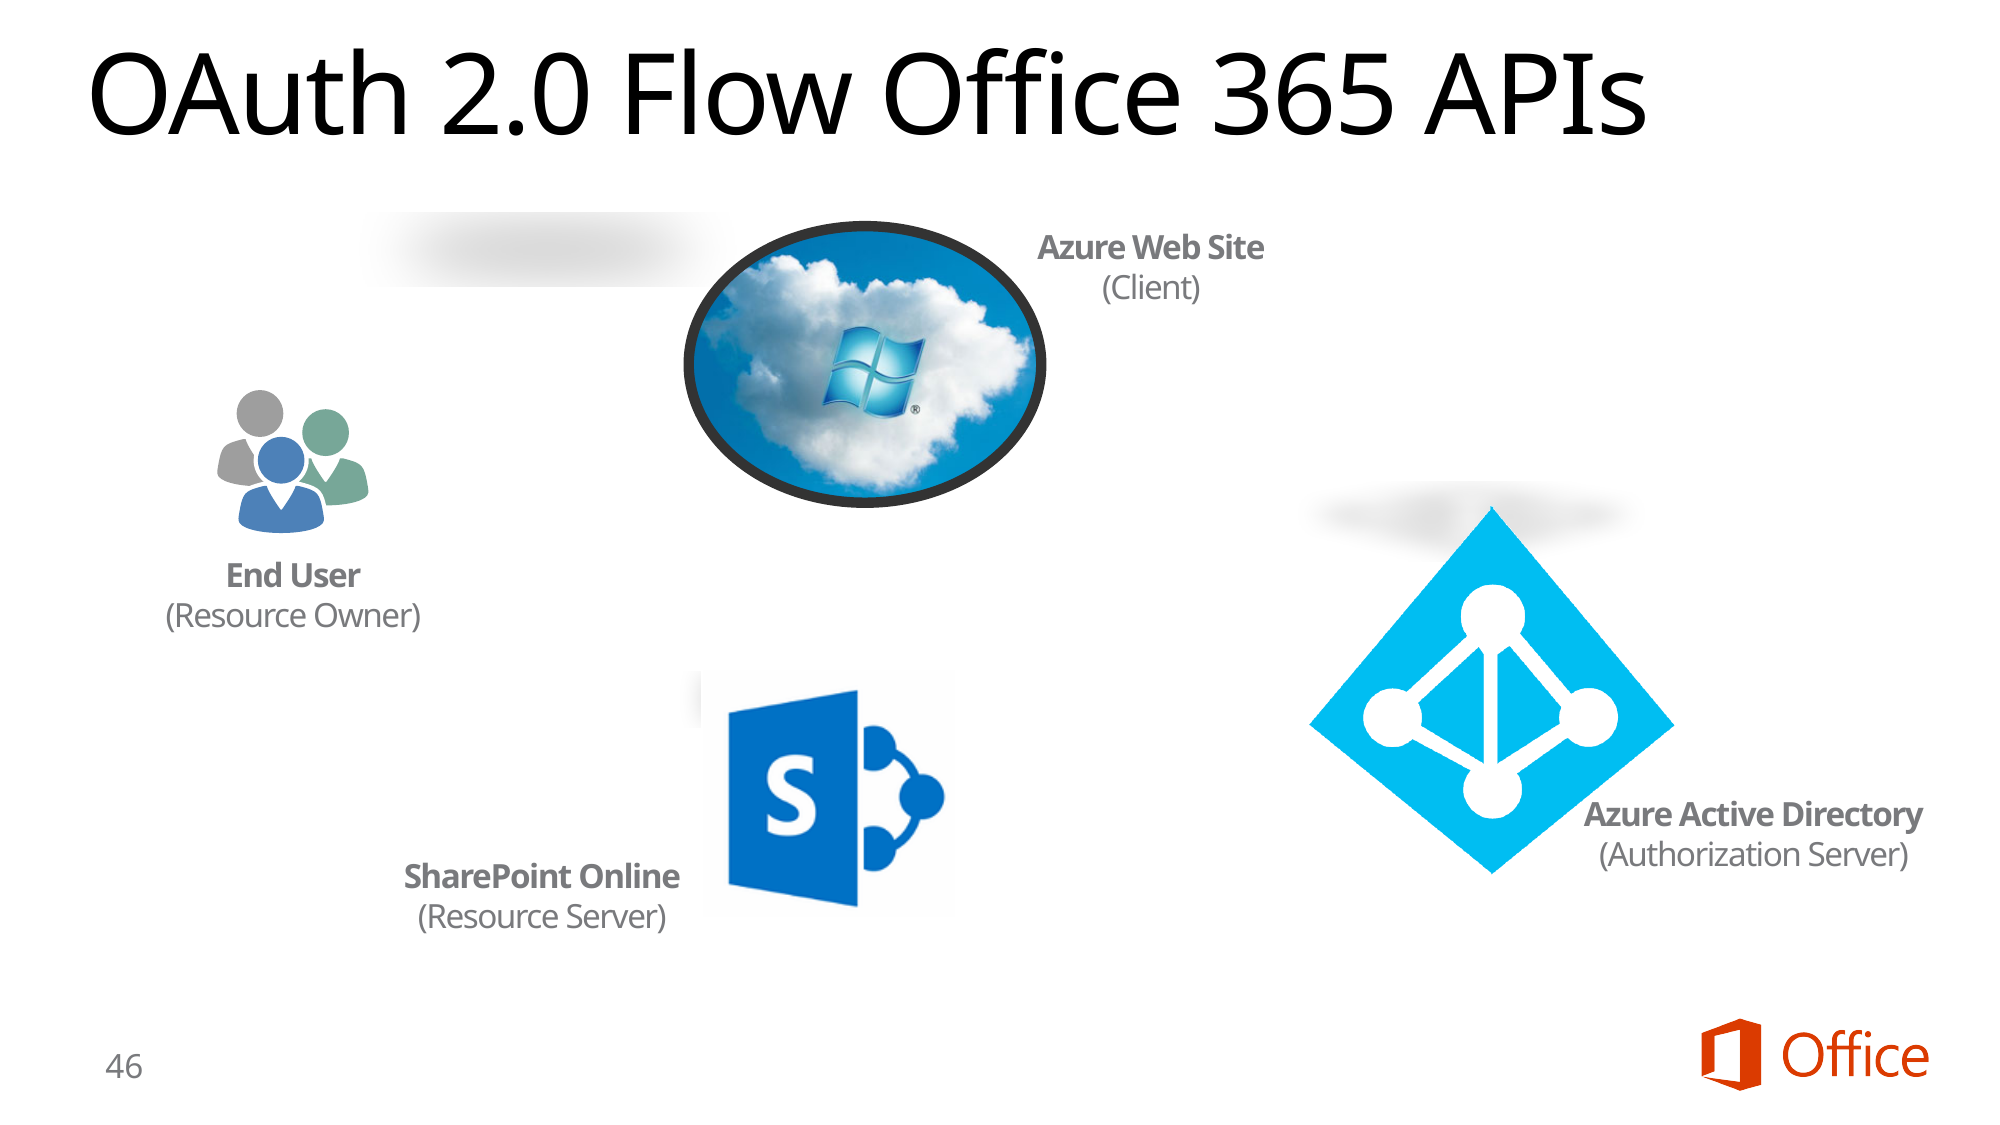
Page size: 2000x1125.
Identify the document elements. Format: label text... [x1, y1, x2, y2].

picture [688, 225, 1042, 503]
text_box Azure Web Site (Client) [1042, 226, 1266, 307]
picture [1306, 504, 1677, 875]
picture [701, 670, 956, 917]
title OAuth 2.0 Flow Office 365 APIs [85, 37, 1914, 161]
text_box SharePoint Online (Resource Server) [403, 854, 682, 935]
text_box Azure Active Directory (Authorization Server) [1677, 793, 1925, 874]
text_box End User (Resource Owner) [165, 554, 422, 634]
picture [211, 383, 376, 539]
picture [1670, 987, 1960, 1122]
slide_number 46 [85, 1049, 178, 1086]
